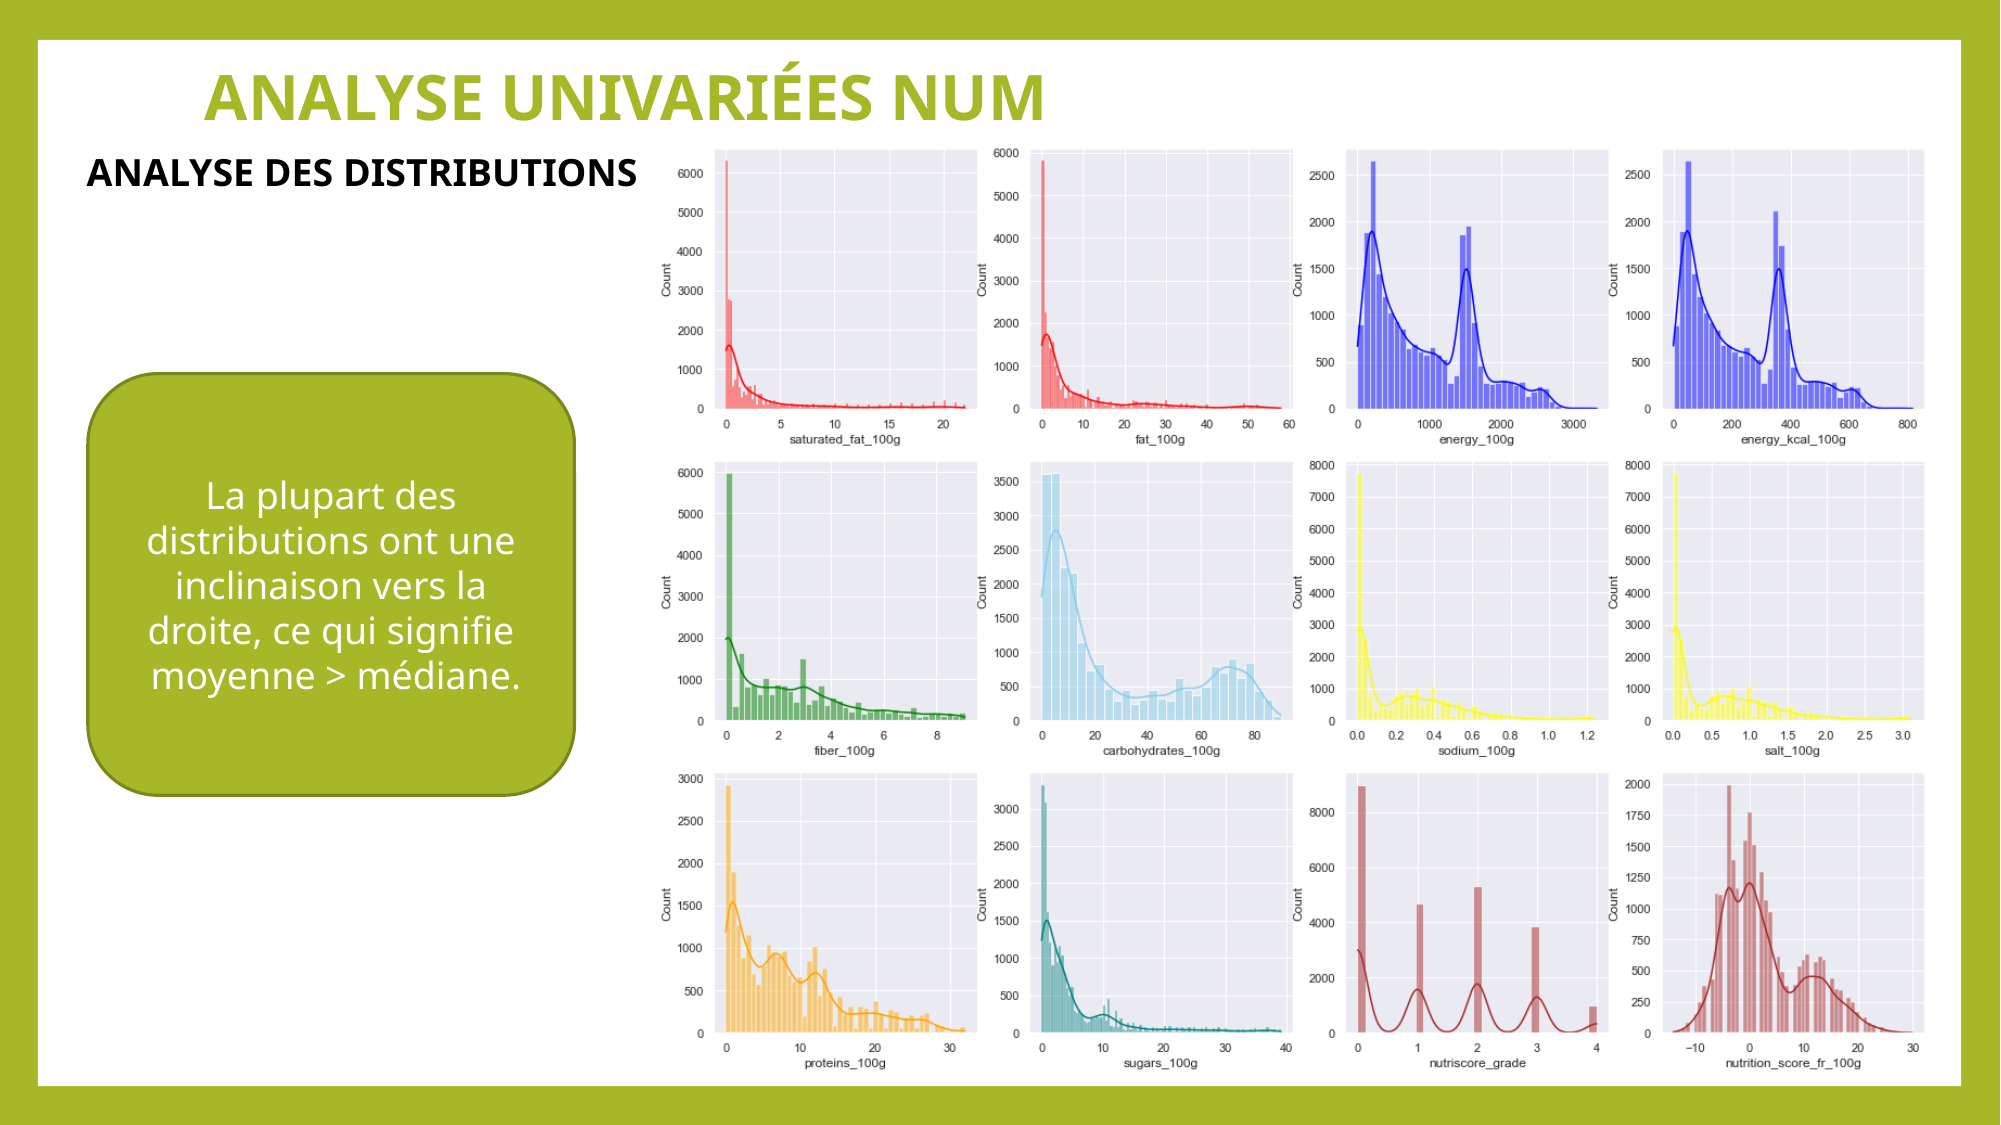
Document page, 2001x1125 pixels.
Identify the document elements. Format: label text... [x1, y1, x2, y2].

text_box La plupart des distributions ont une inclinaison vers la droite, ce qui signifie moyenne > médiane. [86, 372, 577, 797]
text_box ANALYSE DES DISTRIBUTIONS [71, 141, 653, 201]
picture [653, 140, 1932, 1078]
title ANALYSE UNIVARIÉES NUM [189, 58, 1810, 141]
